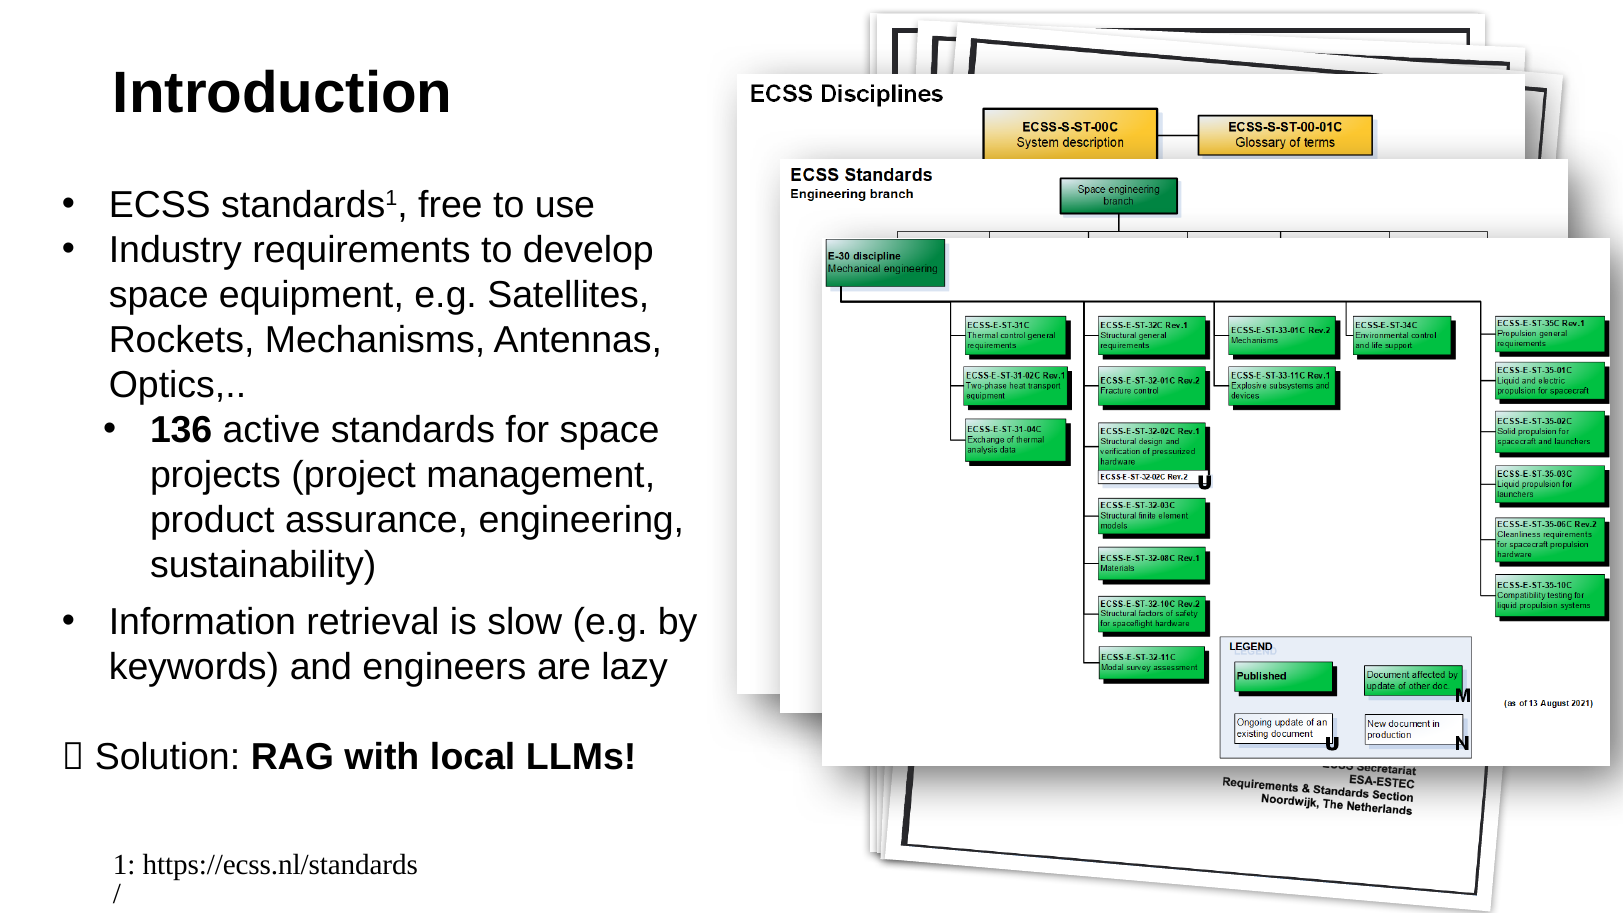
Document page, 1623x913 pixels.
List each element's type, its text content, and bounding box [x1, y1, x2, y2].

picture [1490, 45, 1557, 74]
list ECSS standards1, free to use Industry requirements to develop space equipment, e.g. Satellites, Rockets, Mechanisms, Antennas, Optics,.. 136 active standards for space projects (project management, product assurance, engineering, sustainability) Information retrieval is slow (e.g. by keywords) and engineers are lazy  Solution: RAG with local LLMs! [61, 179, 701, 819]
footer 1: https://ecss.nl/standards/ [112, 845, 420, 875]
title Introduction [112, 53, 884, 164]
picture [737, 27, 1610, 895]
